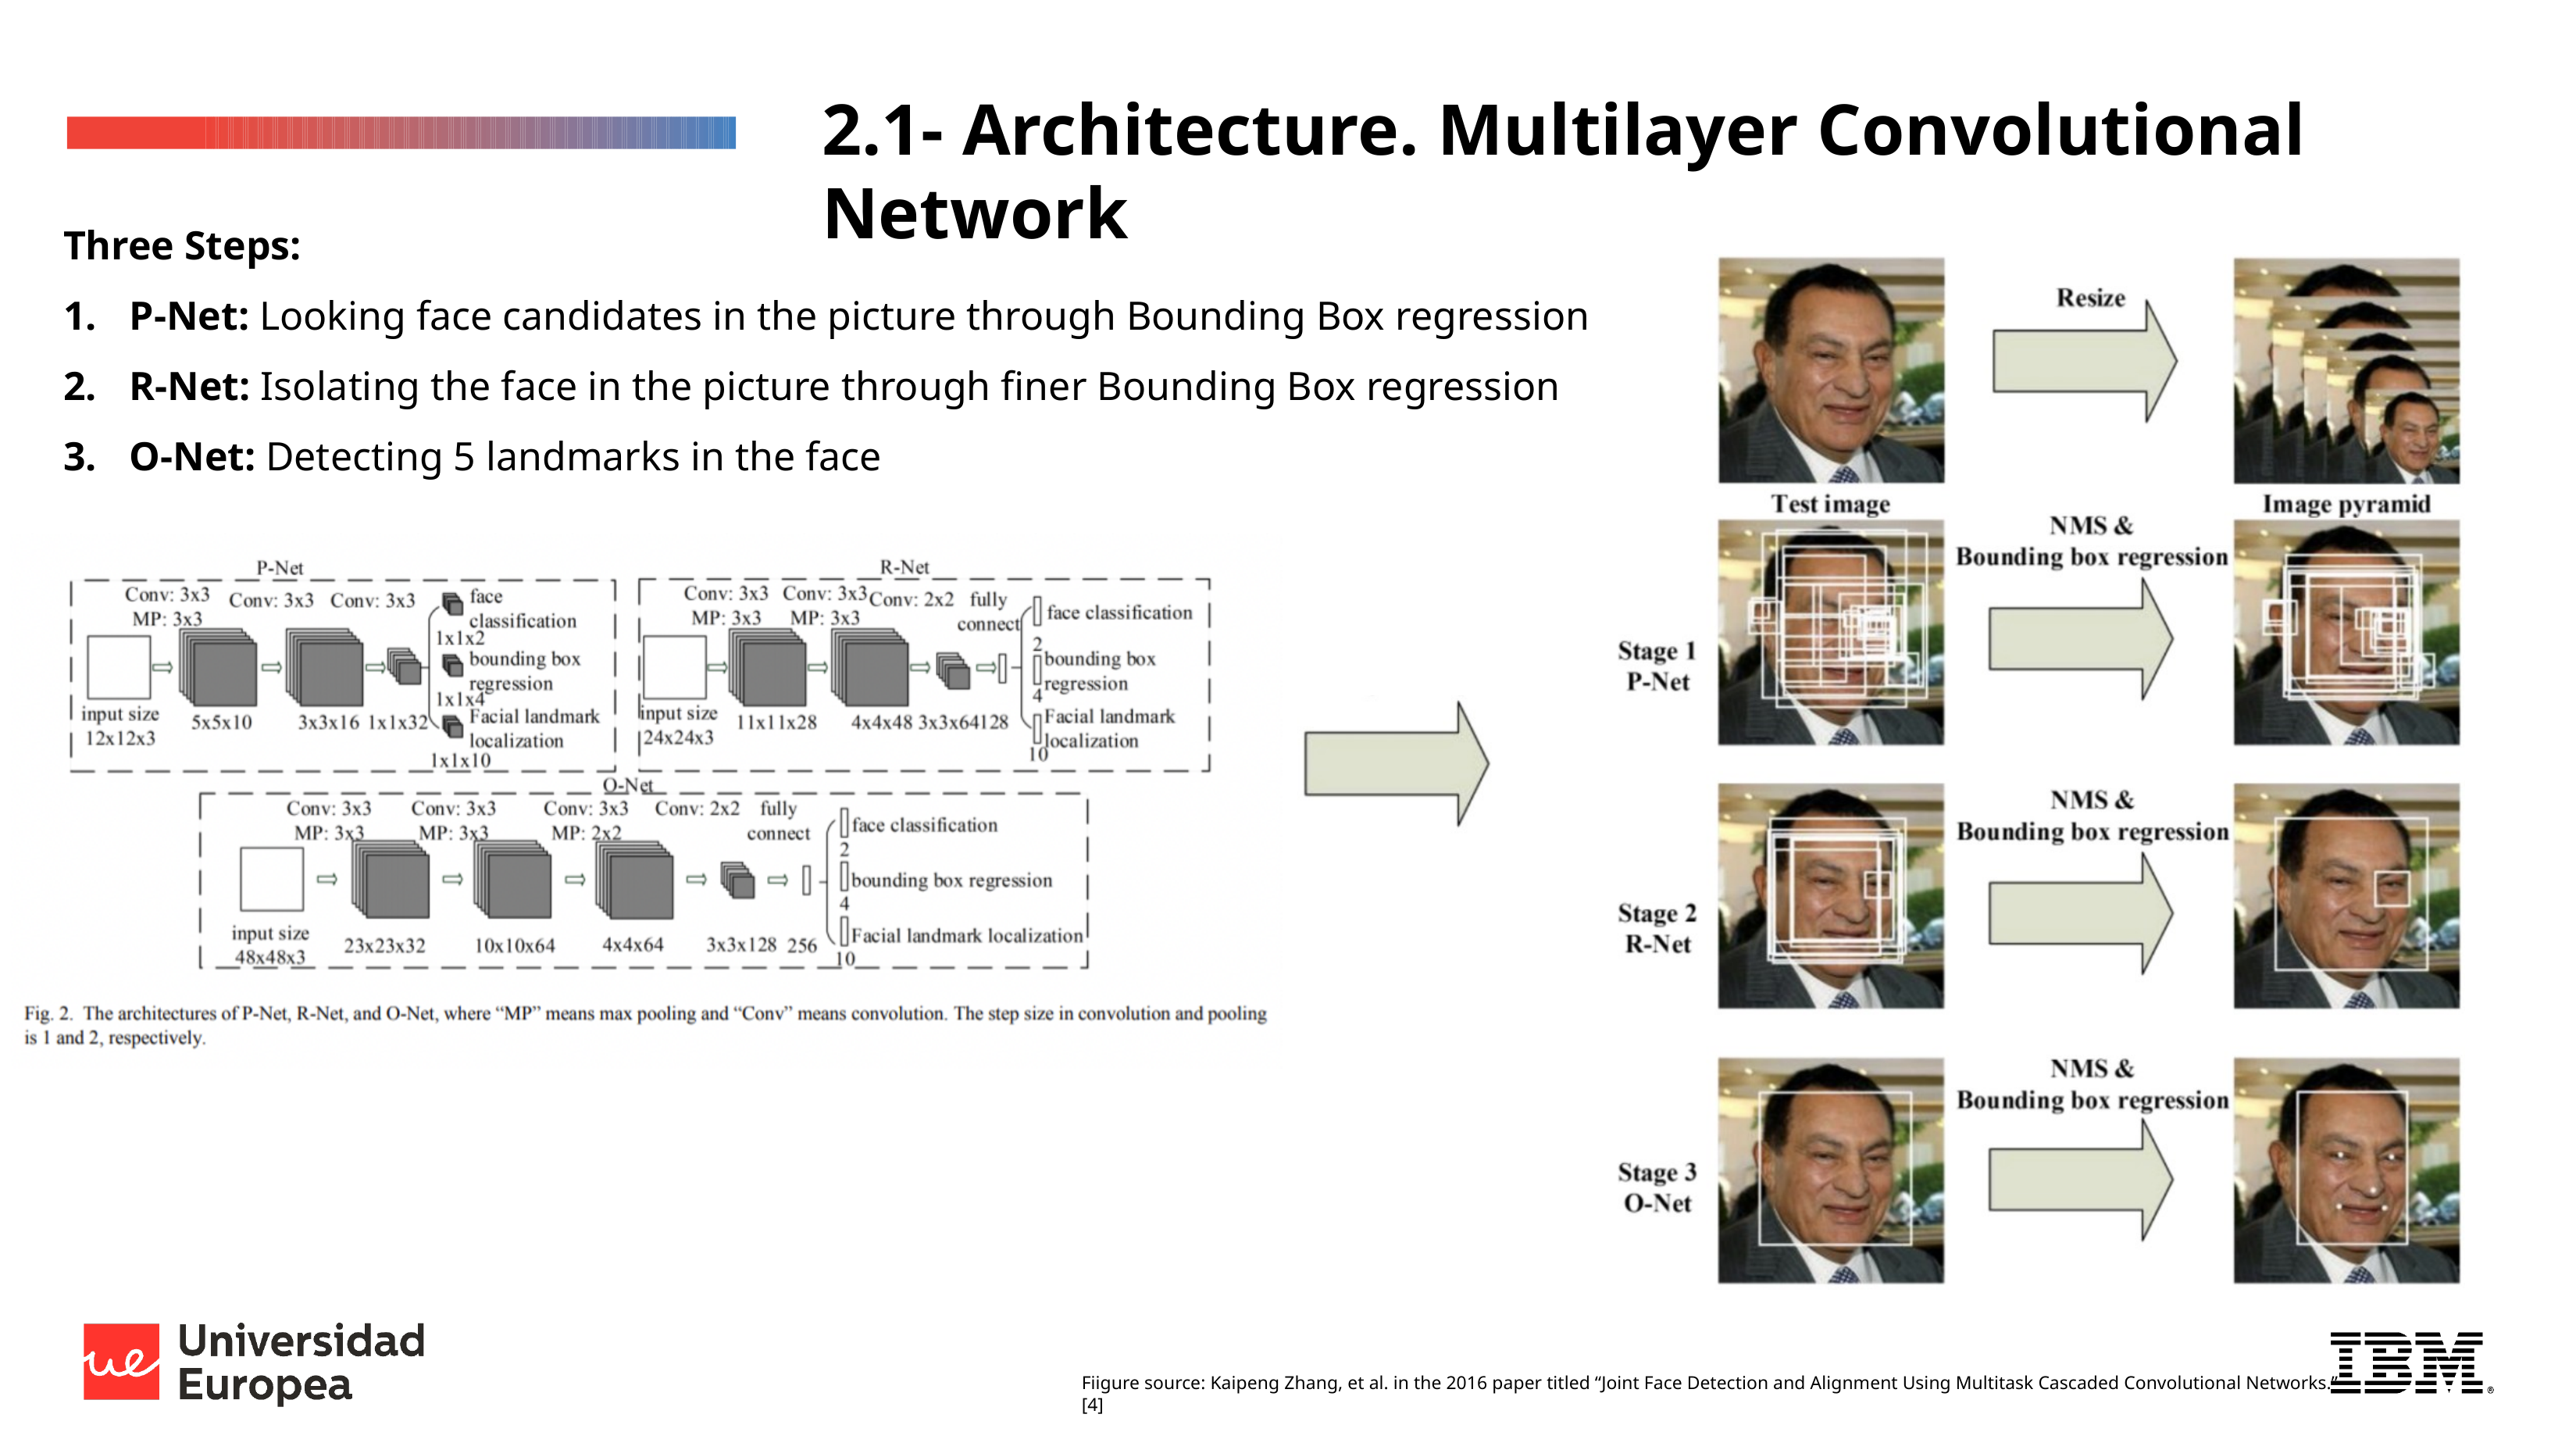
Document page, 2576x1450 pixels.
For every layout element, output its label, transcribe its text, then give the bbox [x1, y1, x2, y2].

title 2.1- Architecture. Multilayer Convolutional Network [822, 84, 2576, 255]
picture [9, 532, 1515, 1069]
list Three Steps: P-Net: Looking face candidates in the picture through Bounding Box regression R-Net: Isolating the face in the picture through finer Bounding Box regression O-Net: Detecting 5 landmarks in the face [63, 197, 1591, 529]
picture [1593, 254, 2465, 1290]
picture [2241, 1320, 2576, 1409]
picture [82, 1320, 425, 1409]
text_box Fiigure source: Kaipeng Zhang, et al. in the 2016 paper titled “Joint Face Detection and Alignment Using Multitask Cascaded Convolutional Networks.” [4] [1070, 1366, 2358, 1421]
